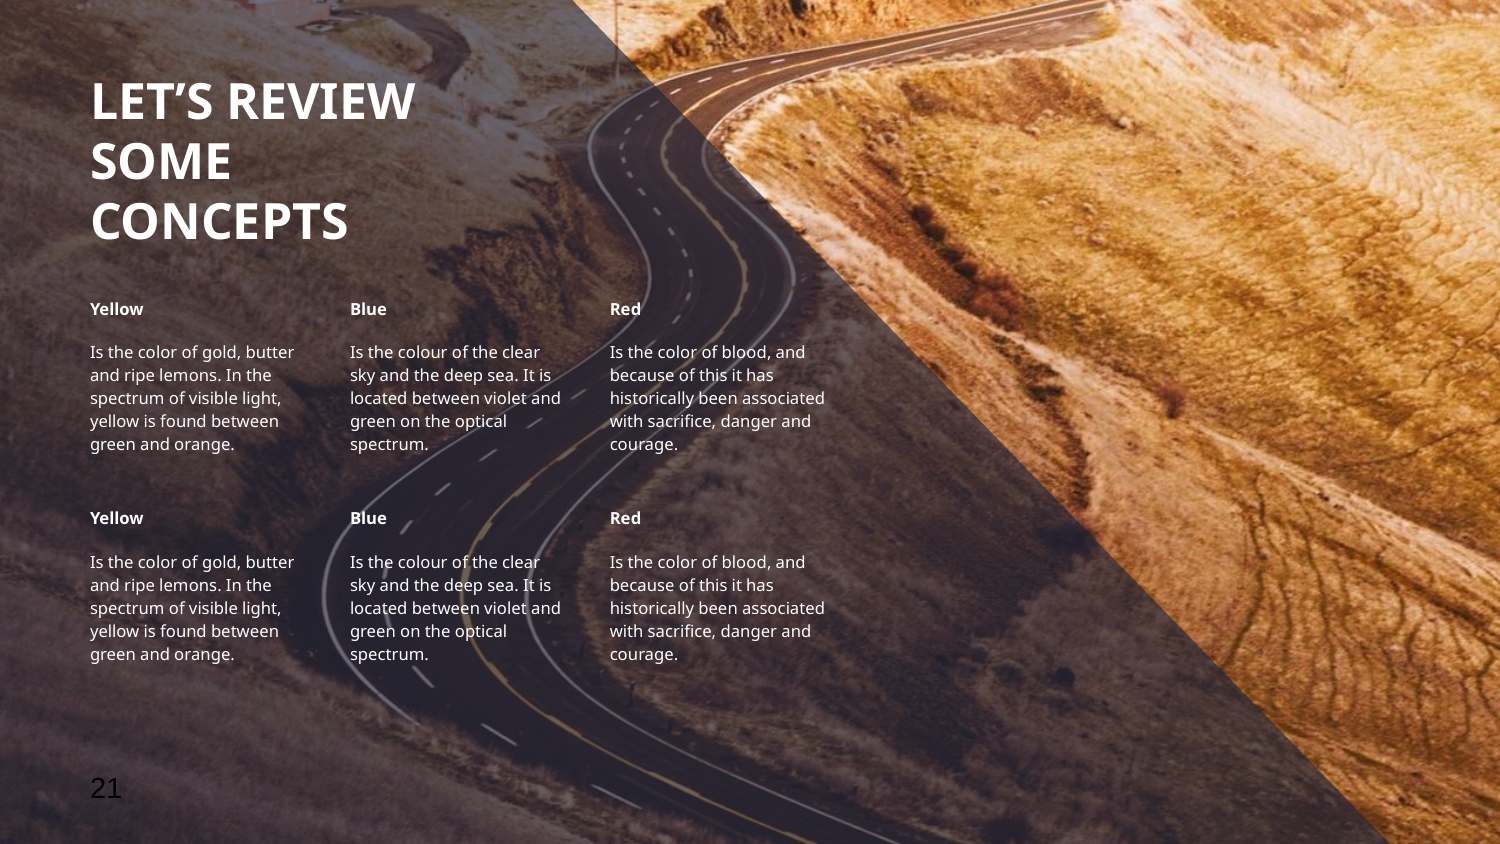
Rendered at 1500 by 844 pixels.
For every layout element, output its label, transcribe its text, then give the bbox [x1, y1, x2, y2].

list Blue Is the colour of the clear sky and the deep sea. It is located between violet and green on the optical spectrum. [334, 489, 583, 683]
title LET’S REVIEW SOME CONCEPTS [75, 161, 467, 265]
list Red Is the color of blood, and because of this it has historically been associated with sacrifice, danger and courage. [594, 489, 843, 683]
list Yellow Is the color of gold, butter and ripe lemons. In the spectrum of visible light, yellow is found between green and orange. [75, 280, 323, 474]
list Yellow Is the color of gold, butter and ripe lemons. In the spectrum of visible light, yellow is found between green and orange. [75, 489, 323, 683]
list Red Is the color of blood, and because of this it has historically been associated with sacrifice, danger and courage. [594, 280, 843, 474]
picture [574, 0, 1500, 844]
slide_number 21 [75, 766, 165, 807]
list Blue Is the colour of the clear sky and the deep sea. It is located between violet and green on the optical spectrum. [334, 280, 583, 474]
